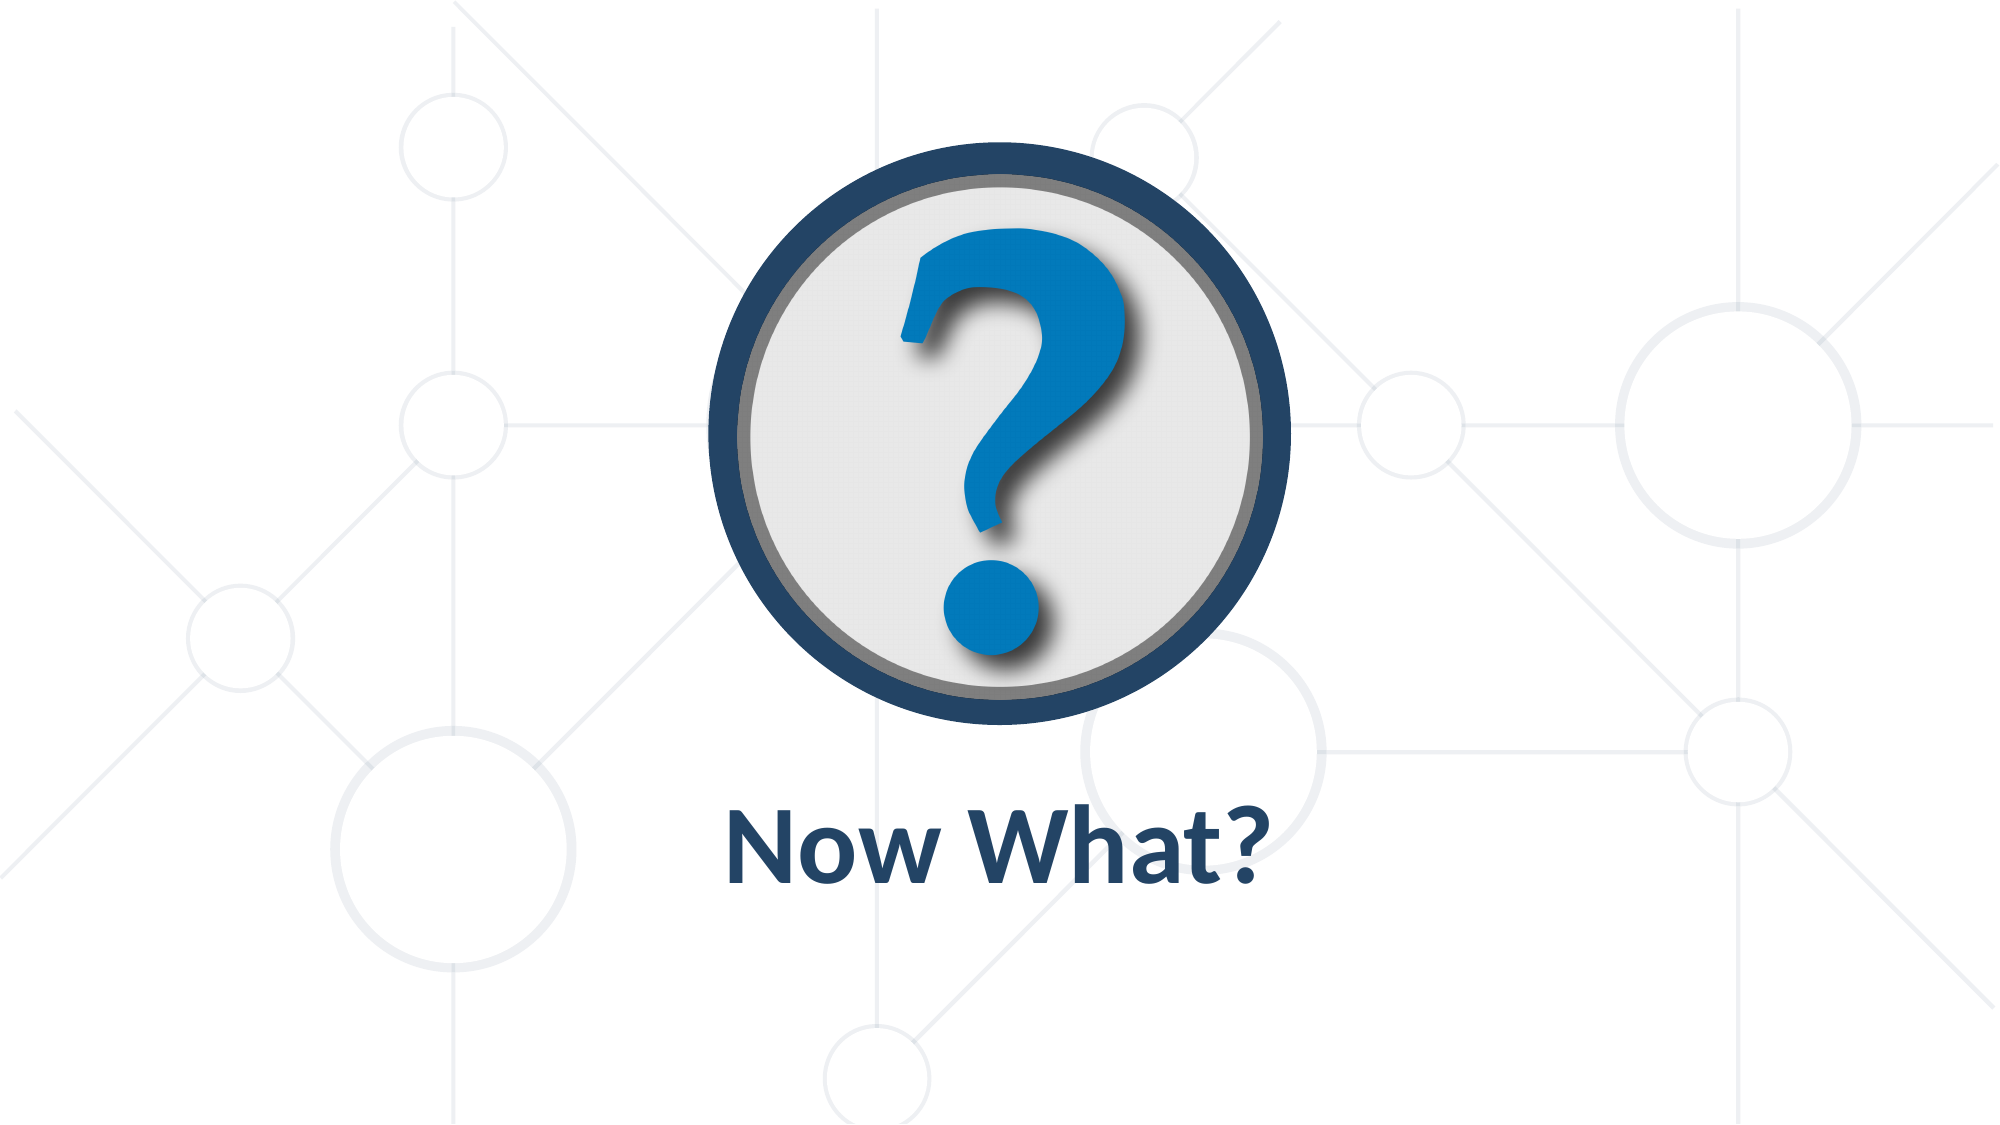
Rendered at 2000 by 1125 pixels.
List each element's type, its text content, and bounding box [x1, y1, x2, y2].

list Now What? [100, 771, 1899, 898]
picture [736, 174, 1263, 701]
